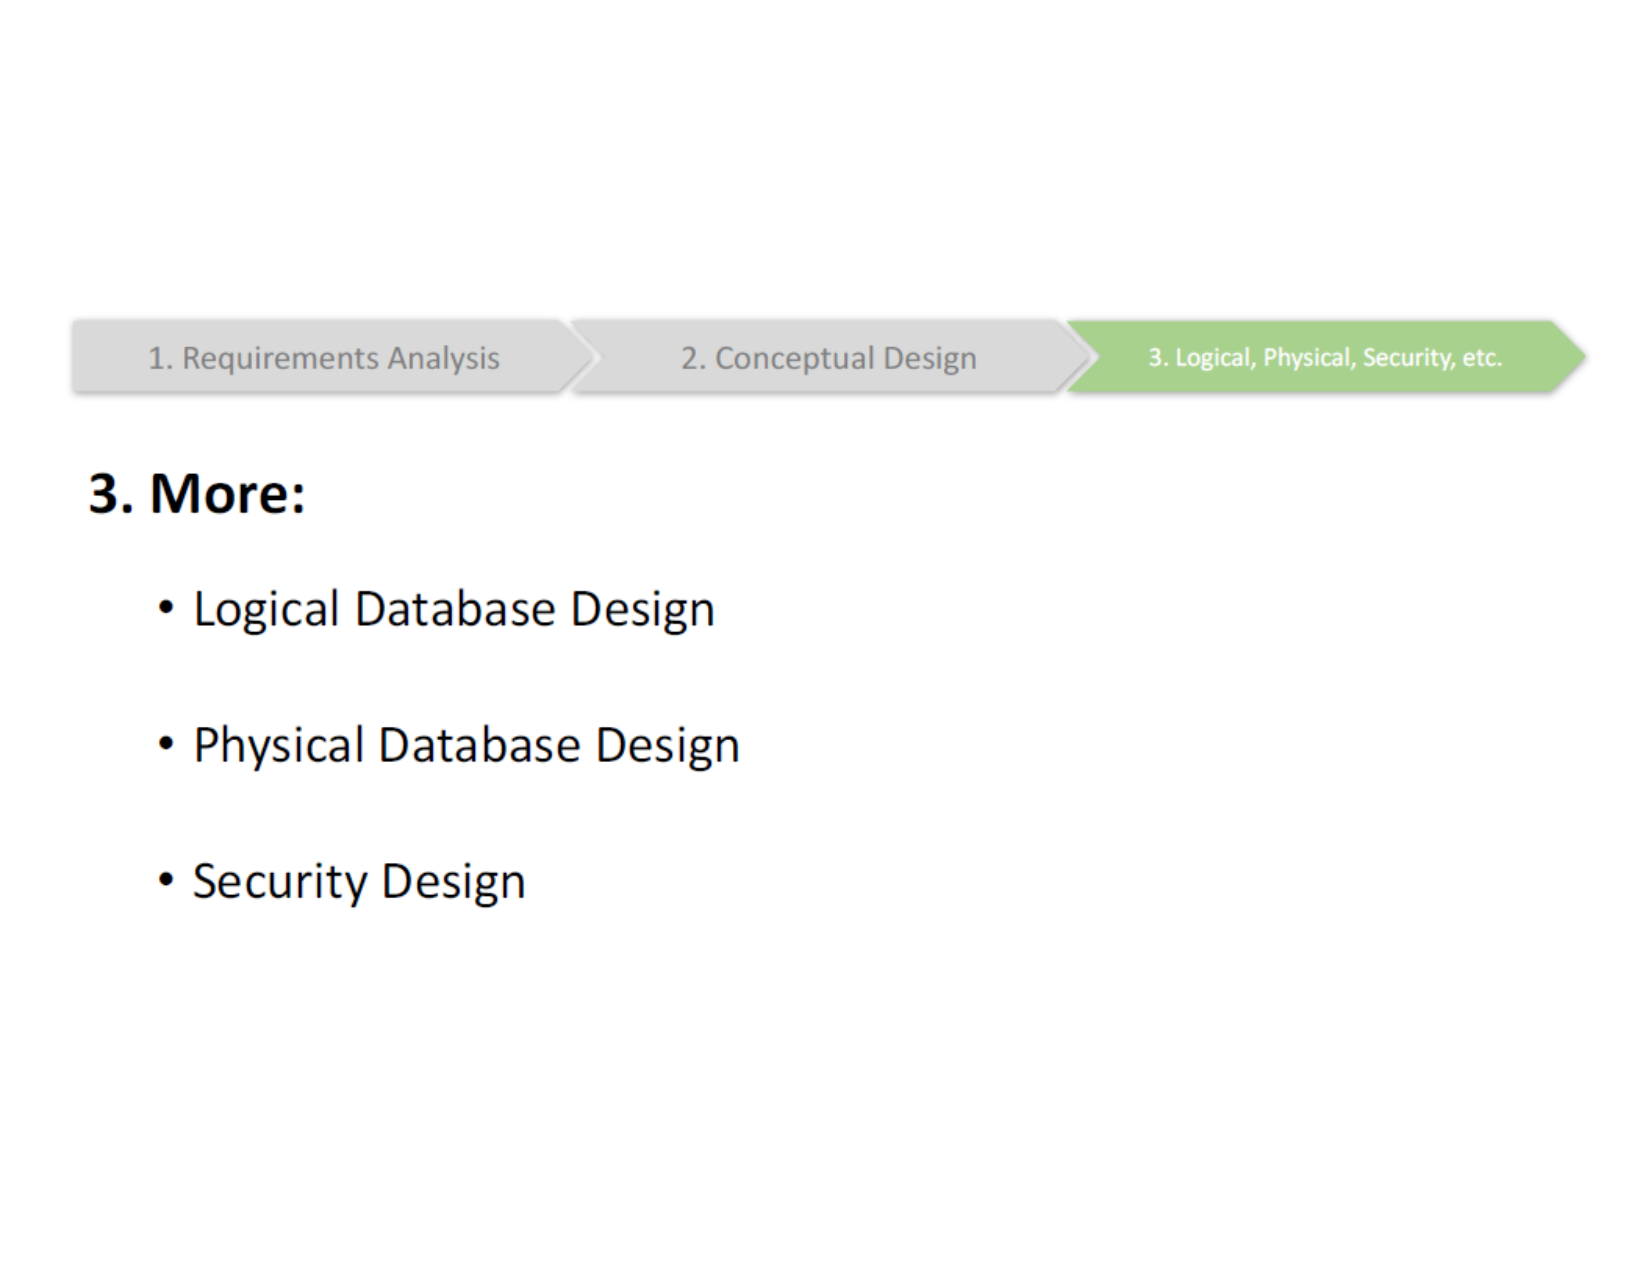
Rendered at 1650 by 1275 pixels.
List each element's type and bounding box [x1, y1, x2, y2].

picture [30, 283, 1620, 992]
